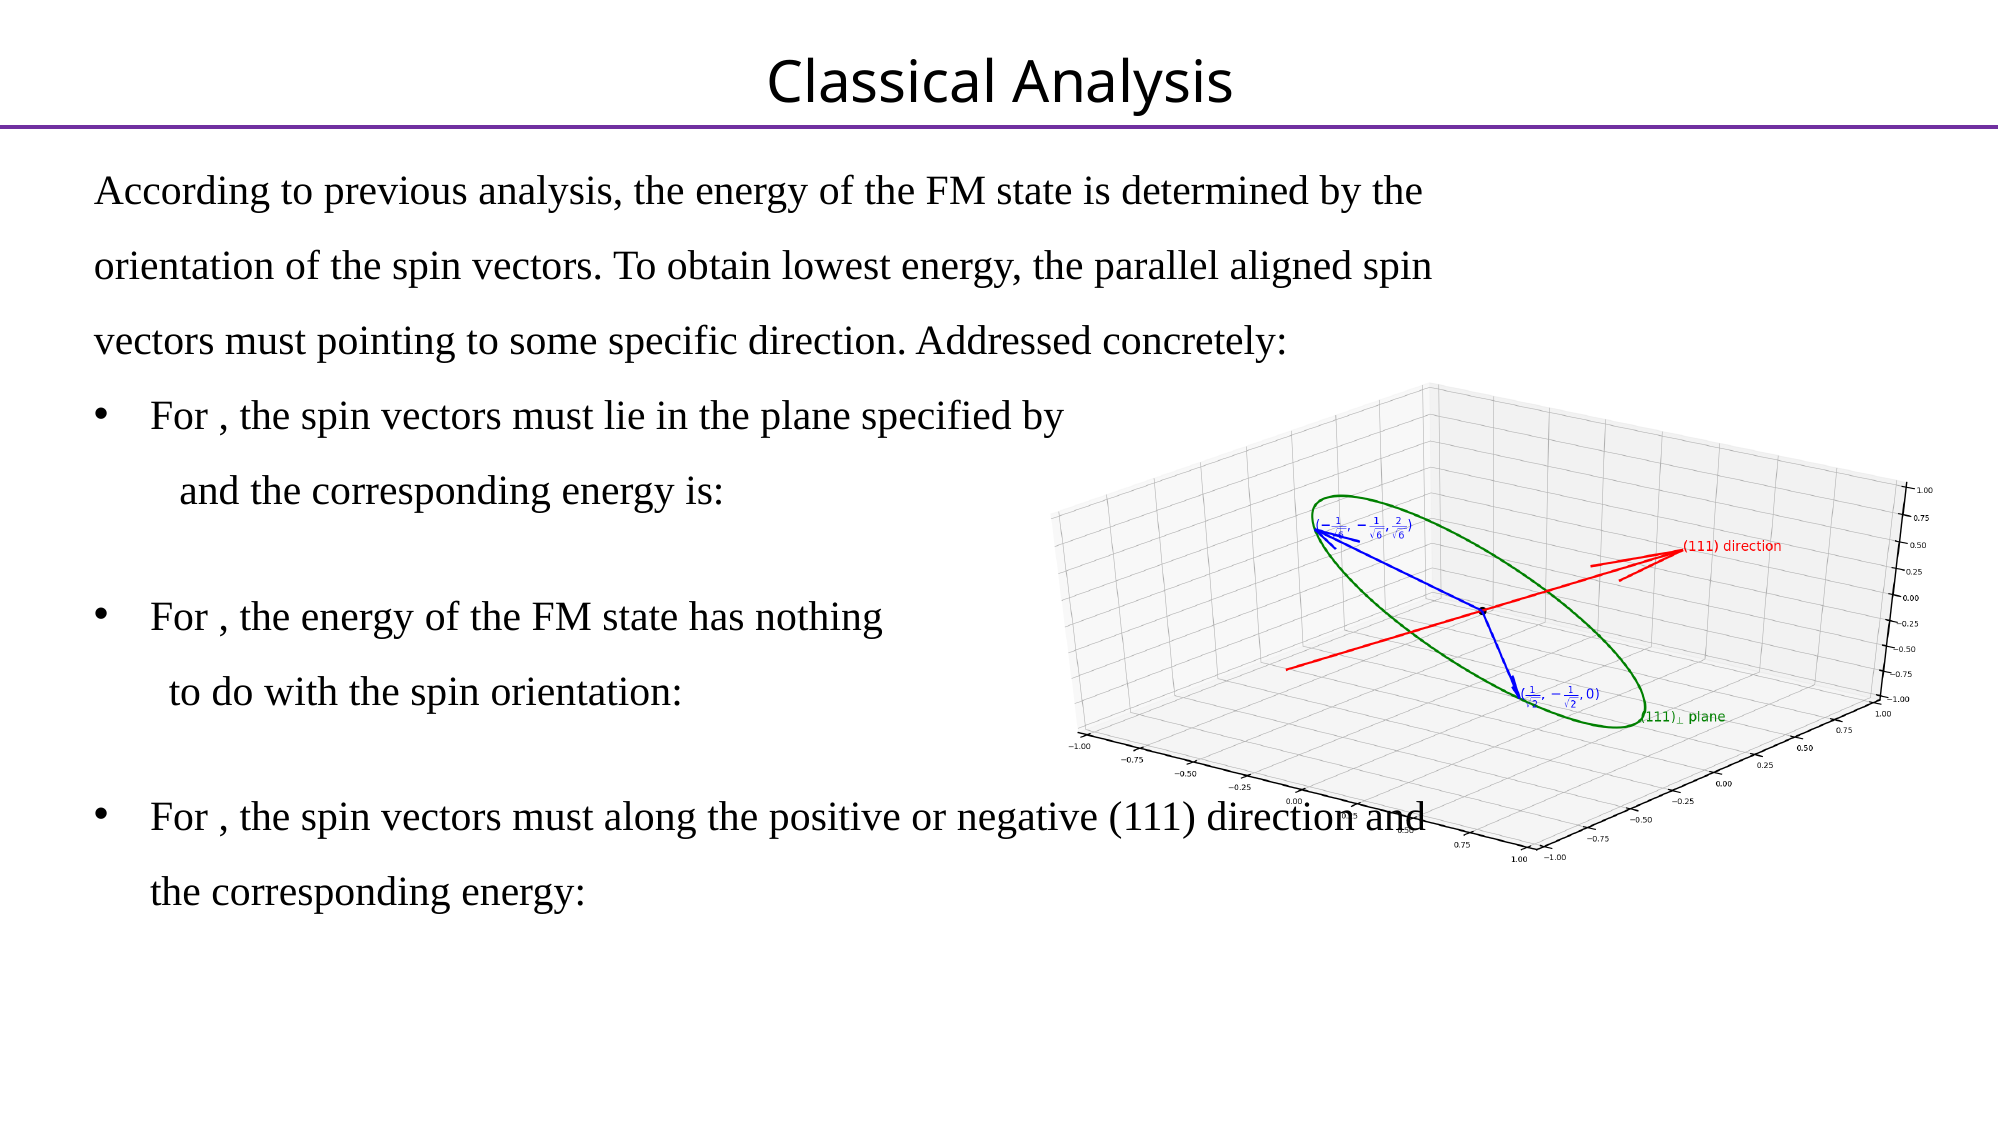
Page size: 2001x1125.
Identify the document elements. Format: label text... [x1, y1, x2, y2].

picture [934, 360, 2000, 875]
text_box Classical Analysis [0, 36, 2000, 122]
